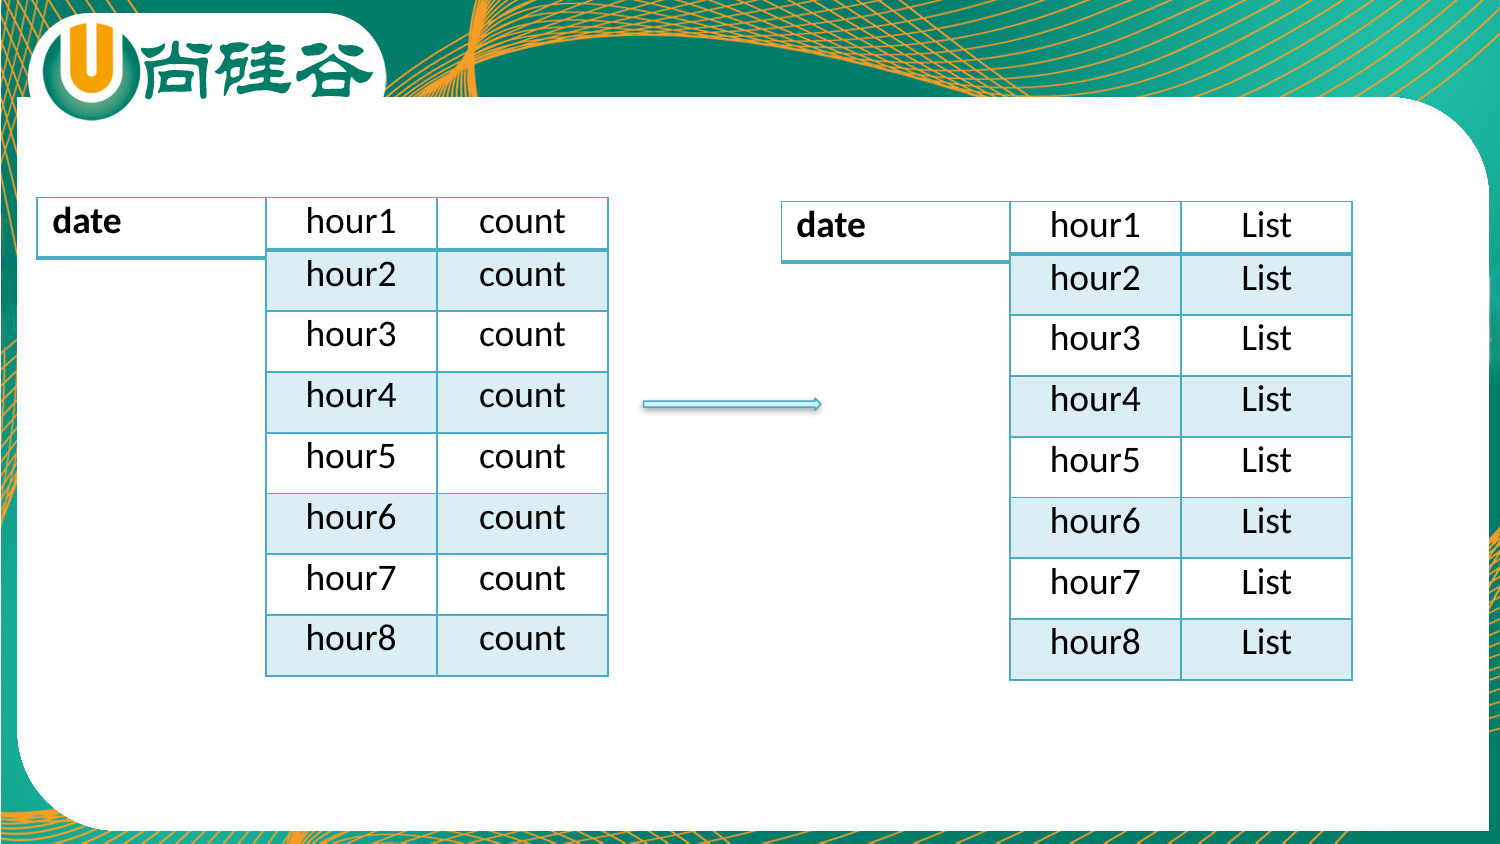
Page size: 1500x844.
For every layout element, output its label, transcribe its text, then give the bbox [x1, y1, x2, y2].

table_cell hour4 [267, 373, 436, 432]
table_cell count [438, 494, 607, 553]
table_cell List [1182, 498, 1351, 557]
table_header date [38, 198, 265, 256]
table_cell hour3 [267, 312, 436, 371]
table_cell hour5 [267, 434, 436, 493]
table_cell hour7 [267, 555, 436, 614]
table_header List [1182, 202, 1351, 252]
table_cell List [1182, 438, 1351, 497]
table_header count [438, 198, 607, 248]
table_header hour1 [1011, 202, 1180, 252]
table_cell List [1182, 377, 1351, 436]
table_cell hour4 [1011, 377, 1180, 436]
table_header hour1 [267, 198, 436, 248]
picture [0, 0, 1500, 844]
table_cell hour5 [1011, 438, 1180, 497]
table_cell List [1182, 620, 1351, 679]
table_cell count [438, 252, 607, 310]
table_cell hour7 [1011, 559, 1180, 618]
table_cell List [1182, 316, 1351, 375]
table_cell count [438, 555, 607, 614]
table_cell count [438, 616, 607, 675]
table_cell hour6 [1011, 498, 1180, 557]
table_header date [782, 202, 1009, 260]
table_cell hour2 [267, 252, 436, 310]
table_cell hour3 [1011, 316, 1180, 375]
text_box [642, 397, 822, 411]
table_cell hour6 [267, 494, 436, 553]
table_cell List [1182, 559, 1351, 618]
table_cell count [438, 312, 607, 371]
table_cell List [1182, 256, 1351, 314]
table_cell hour8 [1011, 620, 1180, 679]
table_cell count [438, 434, 607, 493]
table_cell count [438, 373, 607, 432]
table_cell hour2 [1011, 256, 1180, 314]
table_cell hour8 [267, 616, 436, 675]
